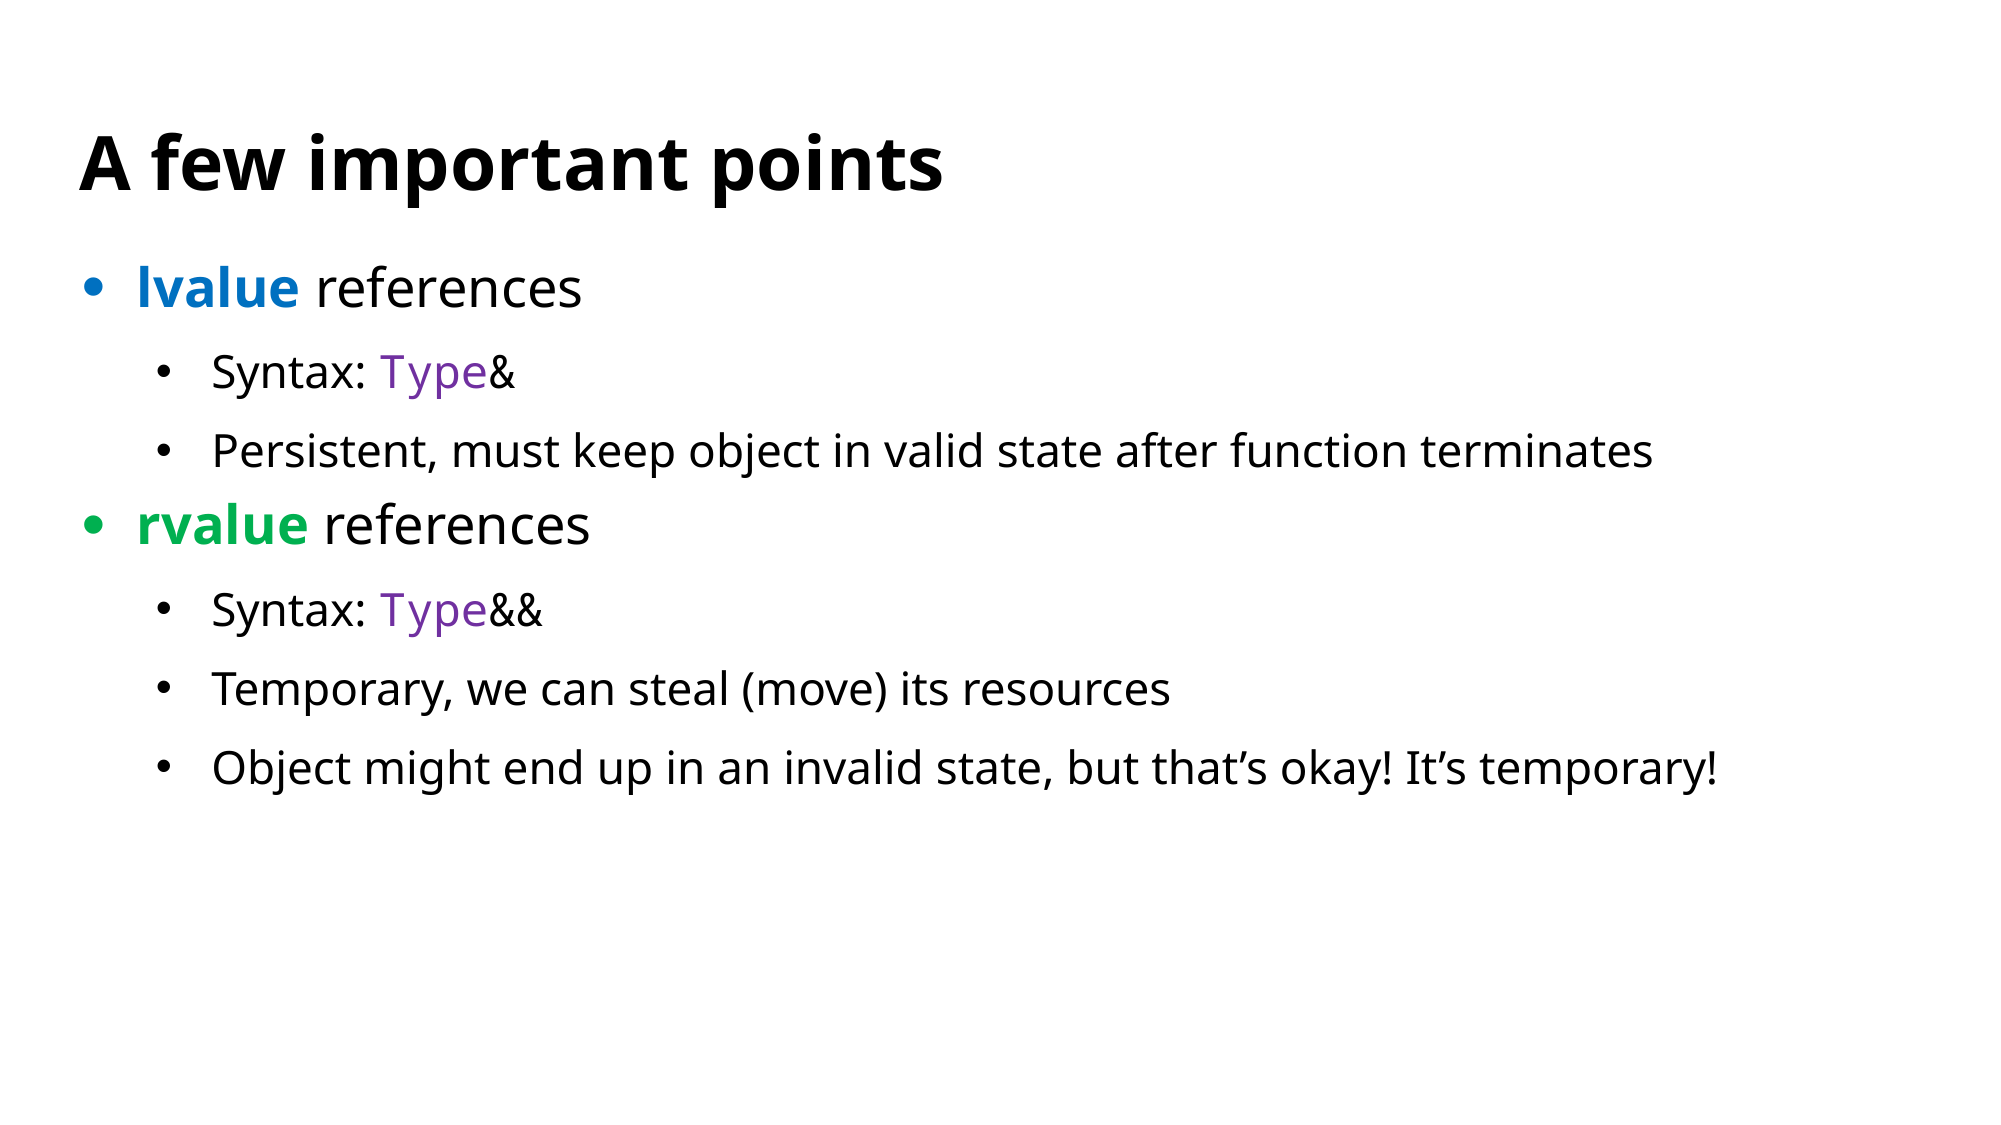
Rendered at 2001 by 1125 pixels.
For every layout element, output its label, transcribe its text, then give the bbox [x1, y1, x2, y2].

title A few important points [64, 103, 1936, 230]
list lvalue references Syntax: Type& Persistent, must keep object in valid state after function terminates rvalue references Syntax: Type&& Temporary, we can steal (move) its resources Object might end up in an invalid state, but that’s okay! It’s temporary! [64, 252, 1936, 1038]
